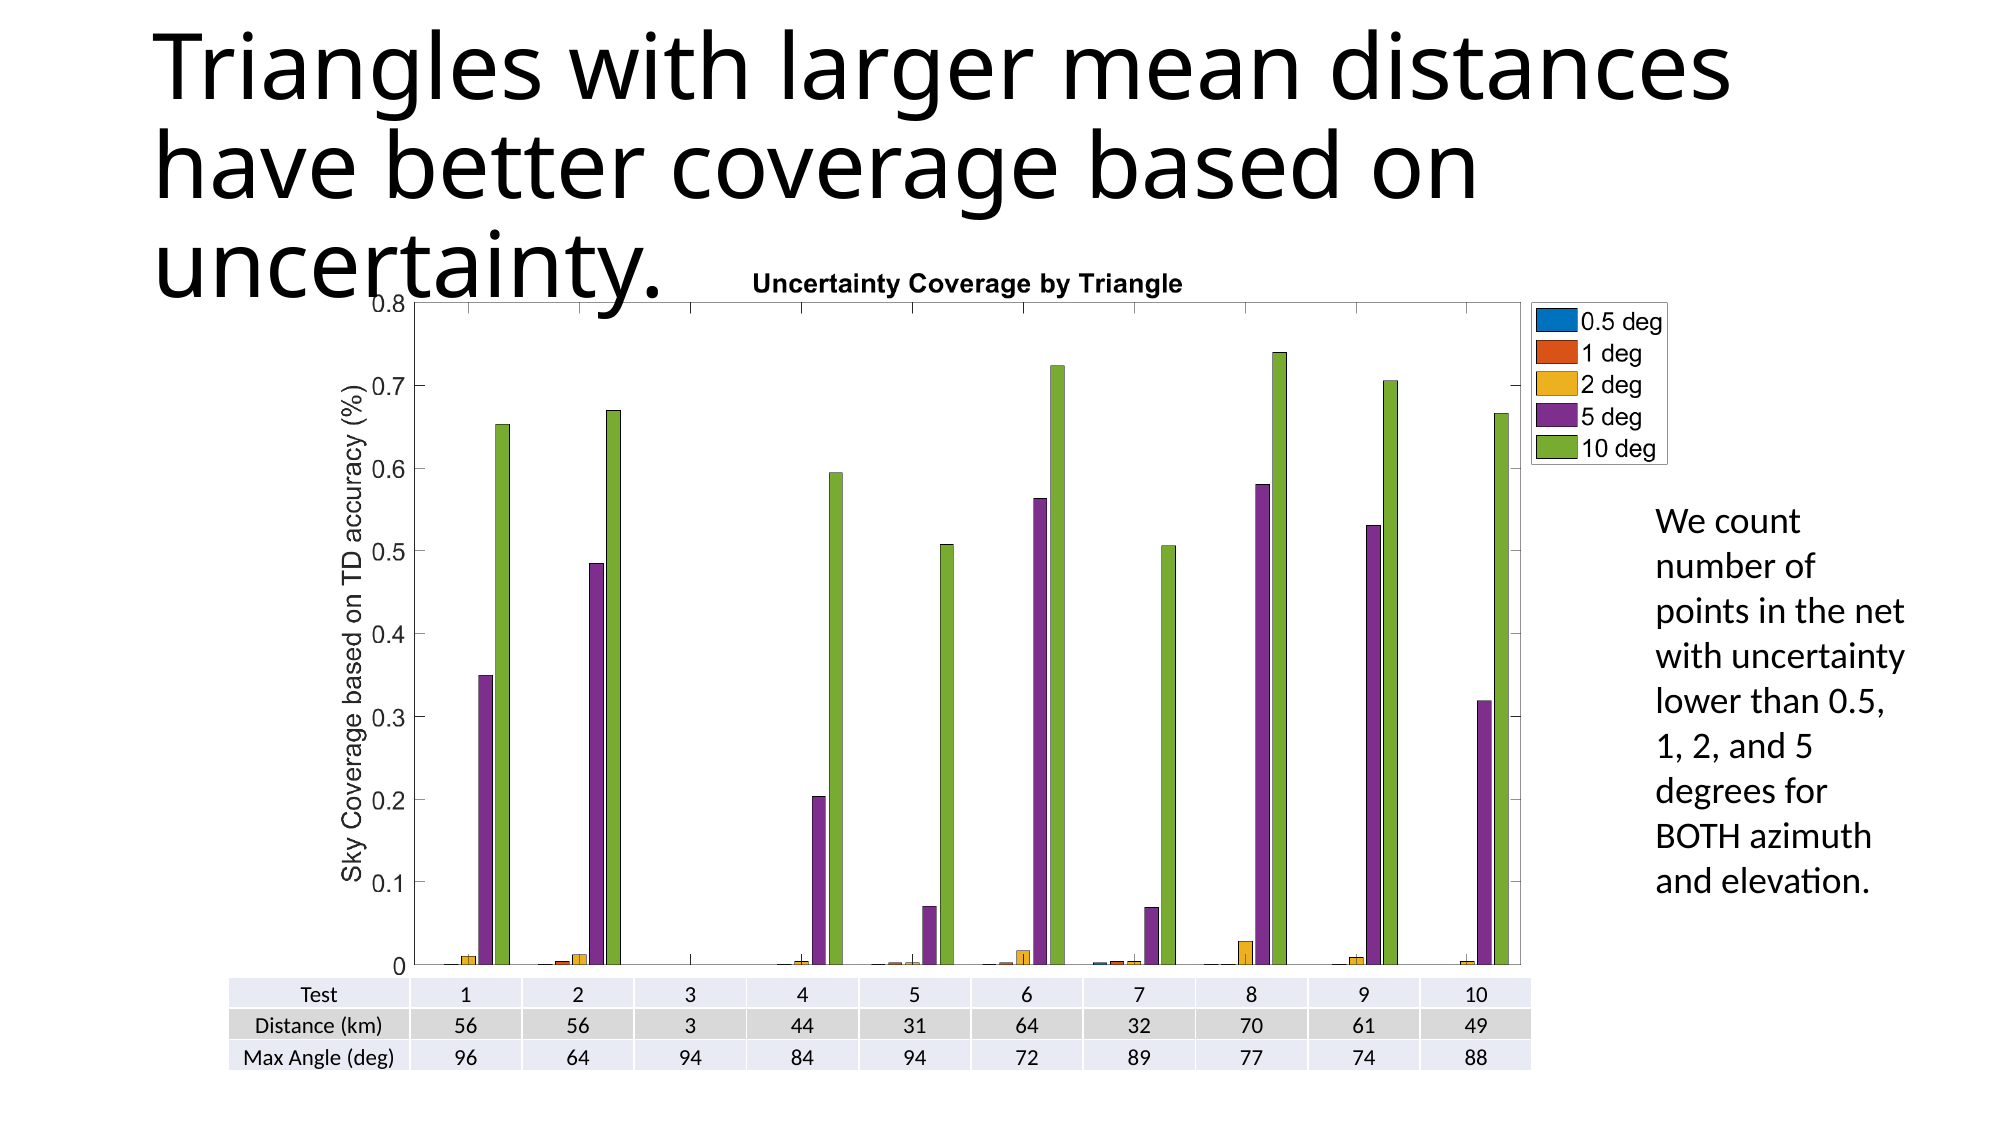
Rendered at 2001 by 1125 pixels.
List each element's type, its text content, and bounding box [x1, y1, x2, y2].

table_cell 77 [1196, 1054, 1307, 1070]
table_cell 96 [411, 1054, 521, 1070]
table_cell 89 [1084, 1054, 1195, 1070]
table_cell 94 [635, 1054, 746, 1070]
table_cell 74 [1309, 1054, 1419, 1070]
table_cell 84 [747, 1054, 858, 1070]
table_cell 88 [1421, 1054, 1531, 1070]
title Triangles with larger mean distances have better coverage based on uncertainty. [137, 59, 1863, 278]
table_cell 94 [860, 1054, 970, 1070]
text_box We count number of points in the net with uncertainty lower than 0.5, 1, 2, and 5 degrees for BOTH azimuth and elevation. [1803, 489, 1930, 909]
picture [228, 241, 1803, 1054]
table_cell Max Angle (deg) [229, 1054, 409, 1070]
table_cell 72 [972, 1054, 1082, 1070]
table_cell 64 [523, 1054, 633, 1070]
